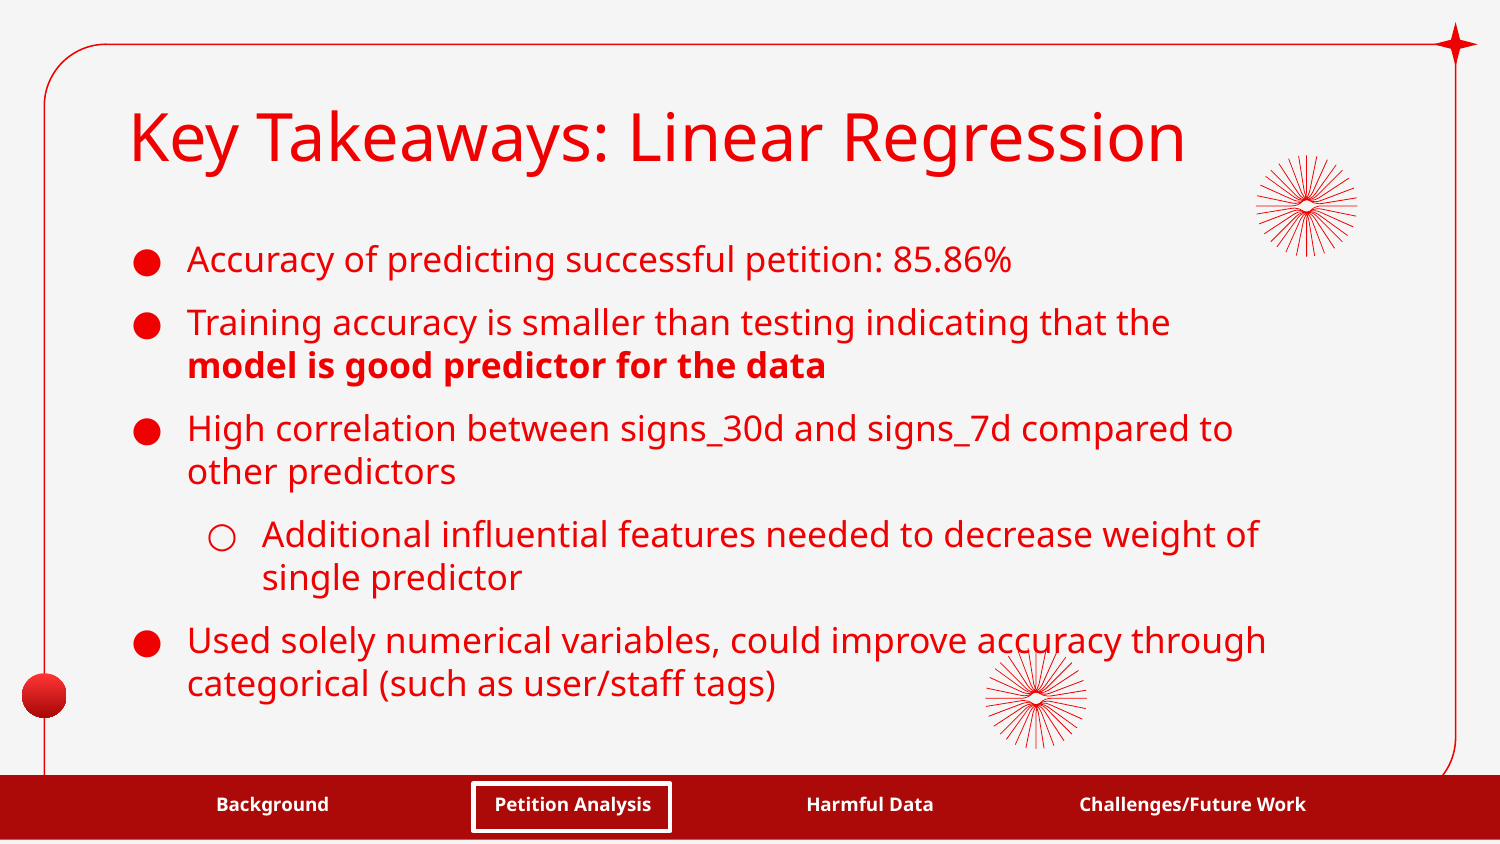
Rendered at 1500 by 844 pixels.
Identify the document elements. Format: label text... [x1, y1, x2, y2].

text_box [1255, 155, 1358, 257]
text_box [163, 786, 1329, 822]
text_box [0, 775, 1500, 840]
subtitle Accuracy of predicting successful petition: 85.86% Training accuracy is smaller than testing indicating that the model is good predictor for the data High correlation between signs_30d and signs_7d compared to other predictors Additional influential features needed to decrease weight of single predictor Used solely numerical variables, could improve accuracy through categorical (such as user/staff tags) [96, 221, 1299, 680]
title Key Takeaways: Linear Regression [113, 79, 1283, 255]
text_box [985, 647, 1087, 750]
